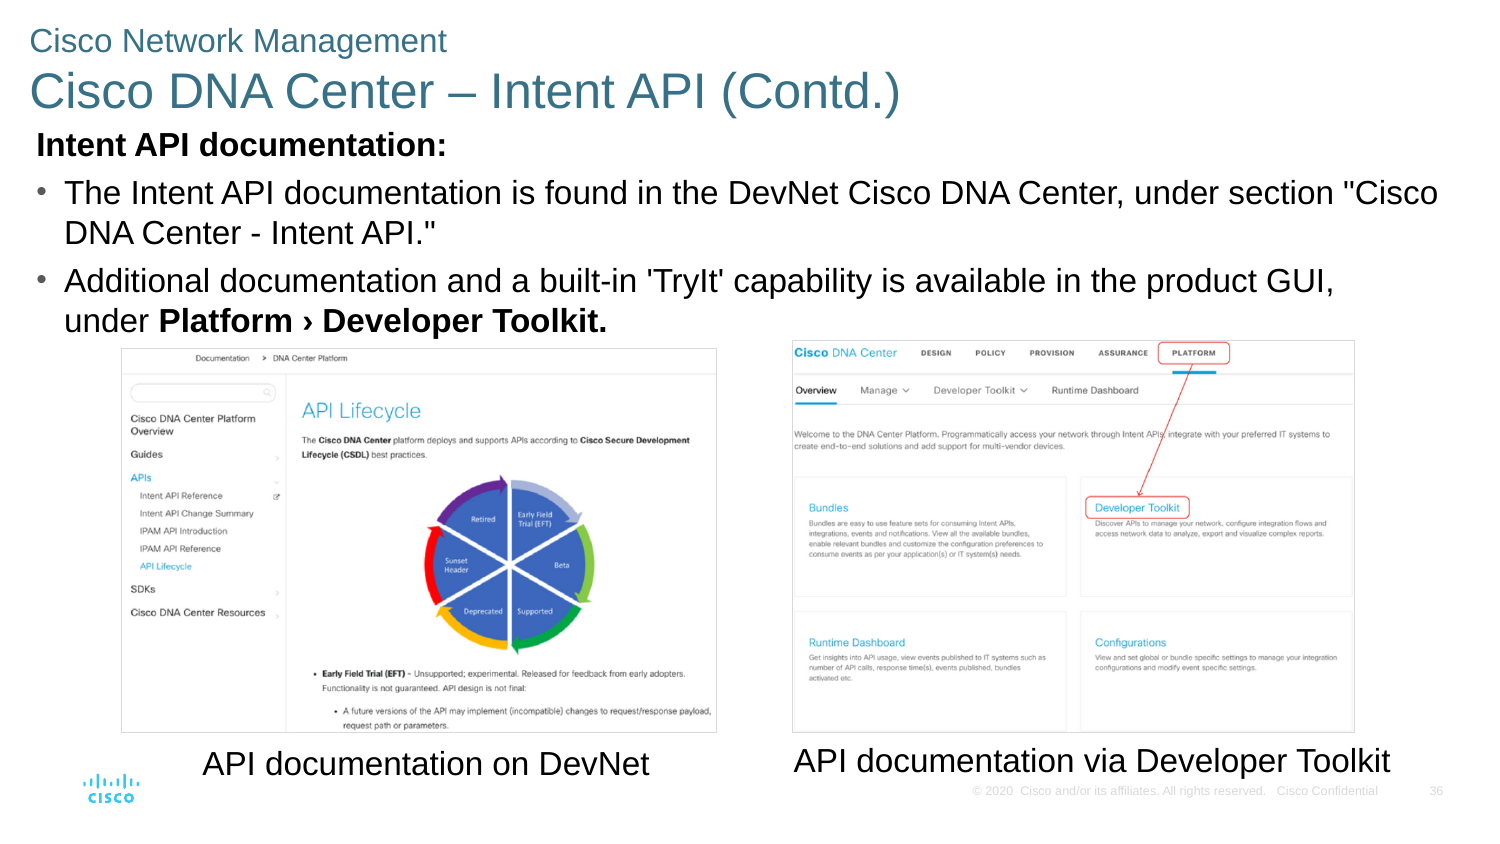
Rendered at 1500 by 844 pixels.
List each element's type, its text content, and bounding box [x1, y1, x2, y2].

picture [121, 348, 717, 733]
text_box API documentation on DevNet [127, 741, 726, 790]
title Cisco Network Management Cisco DNA Center – Intent API (Contd.) [14, 6, 928, 131]
list Intent API documentation: The Intent API documentation is found in the DevNet Cisco DNA Center, under section "Cisco DNA Center - Intent API." Additional documentation and a built-in 'TryIt' capability is available in the product GUI, under Platform › Developer Toolkit. [21, 115, 1500, 341]
picture [791, 339, 1354, 733]
text_box API documentation via Developer Toolkit [712, 731, 1473, 786]
